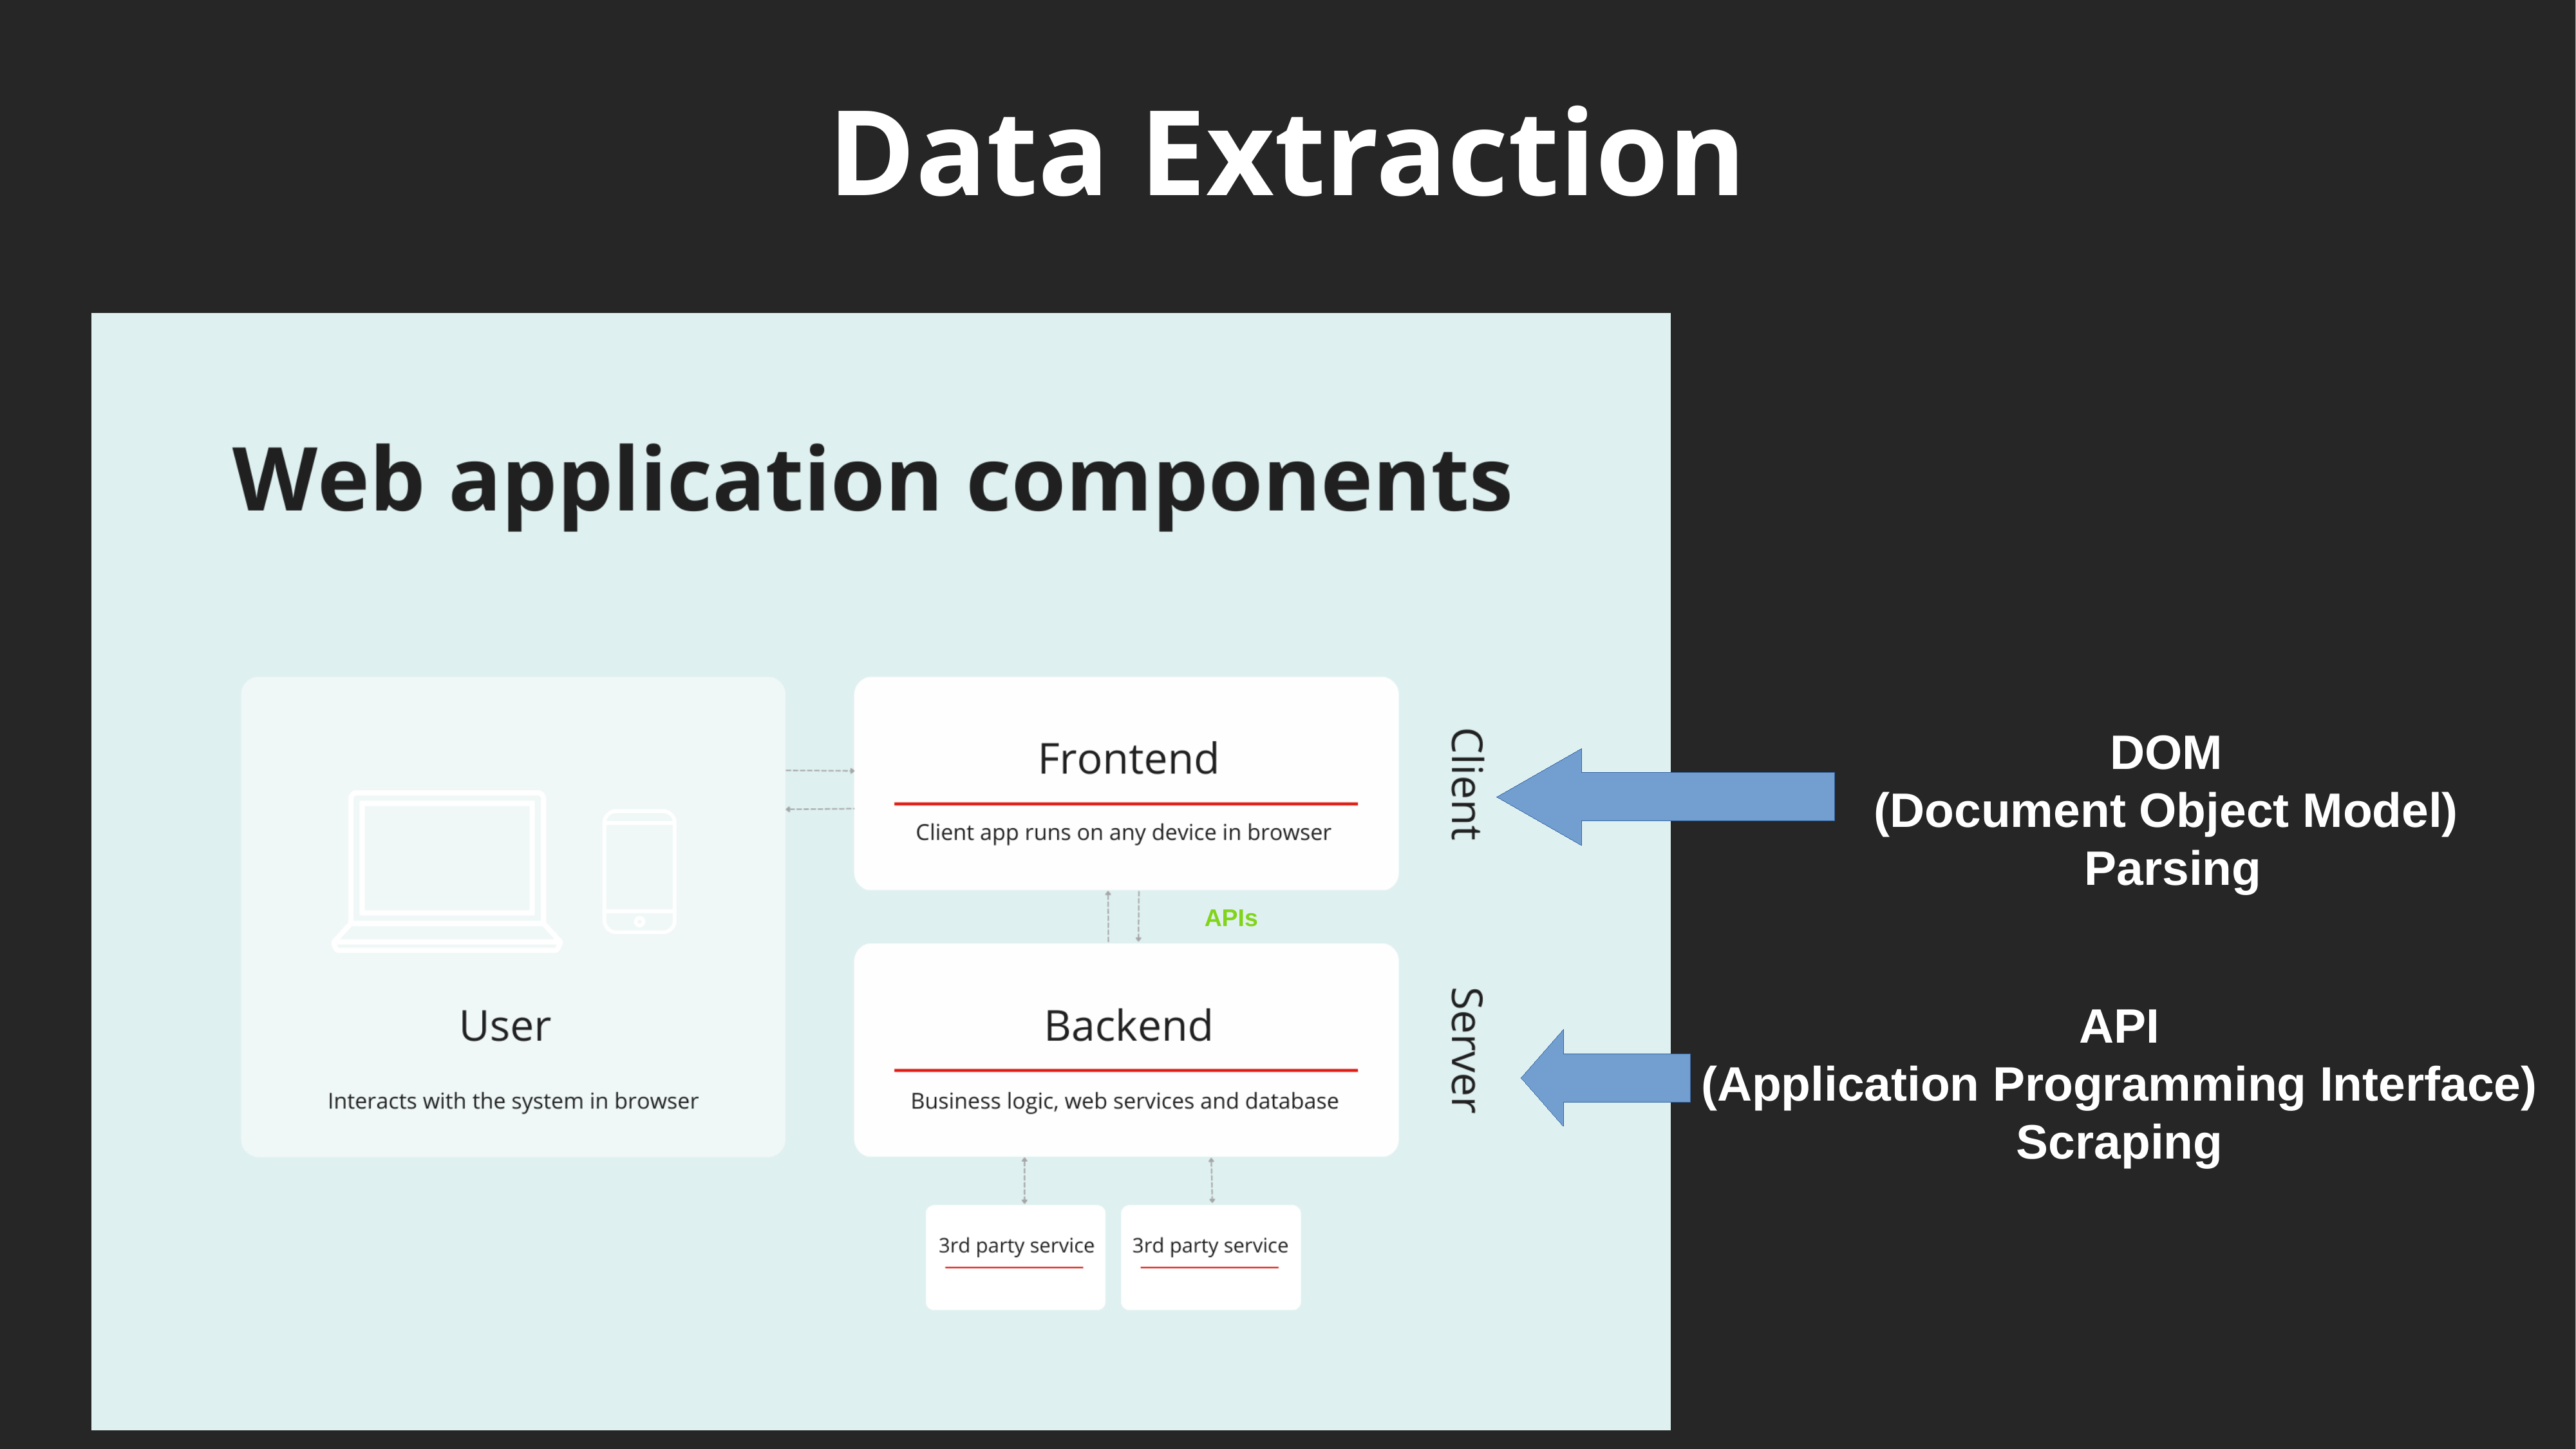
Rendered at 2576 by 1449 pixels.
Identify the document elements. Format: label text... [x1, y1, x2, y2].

text_box API (Application Programming Interface) Scraping [1673, 990, 2576, 1217]
text_box [1673, 772, 1835, 821]
title Data Extraction [129, 72, 2447, 314]
picture [91, 313, 1671, 1430]
text_box [1673, 1054, 1691, 1103]
text_box DOM (Document Object Model) Parsing [1689, 715, 2576, 942]
